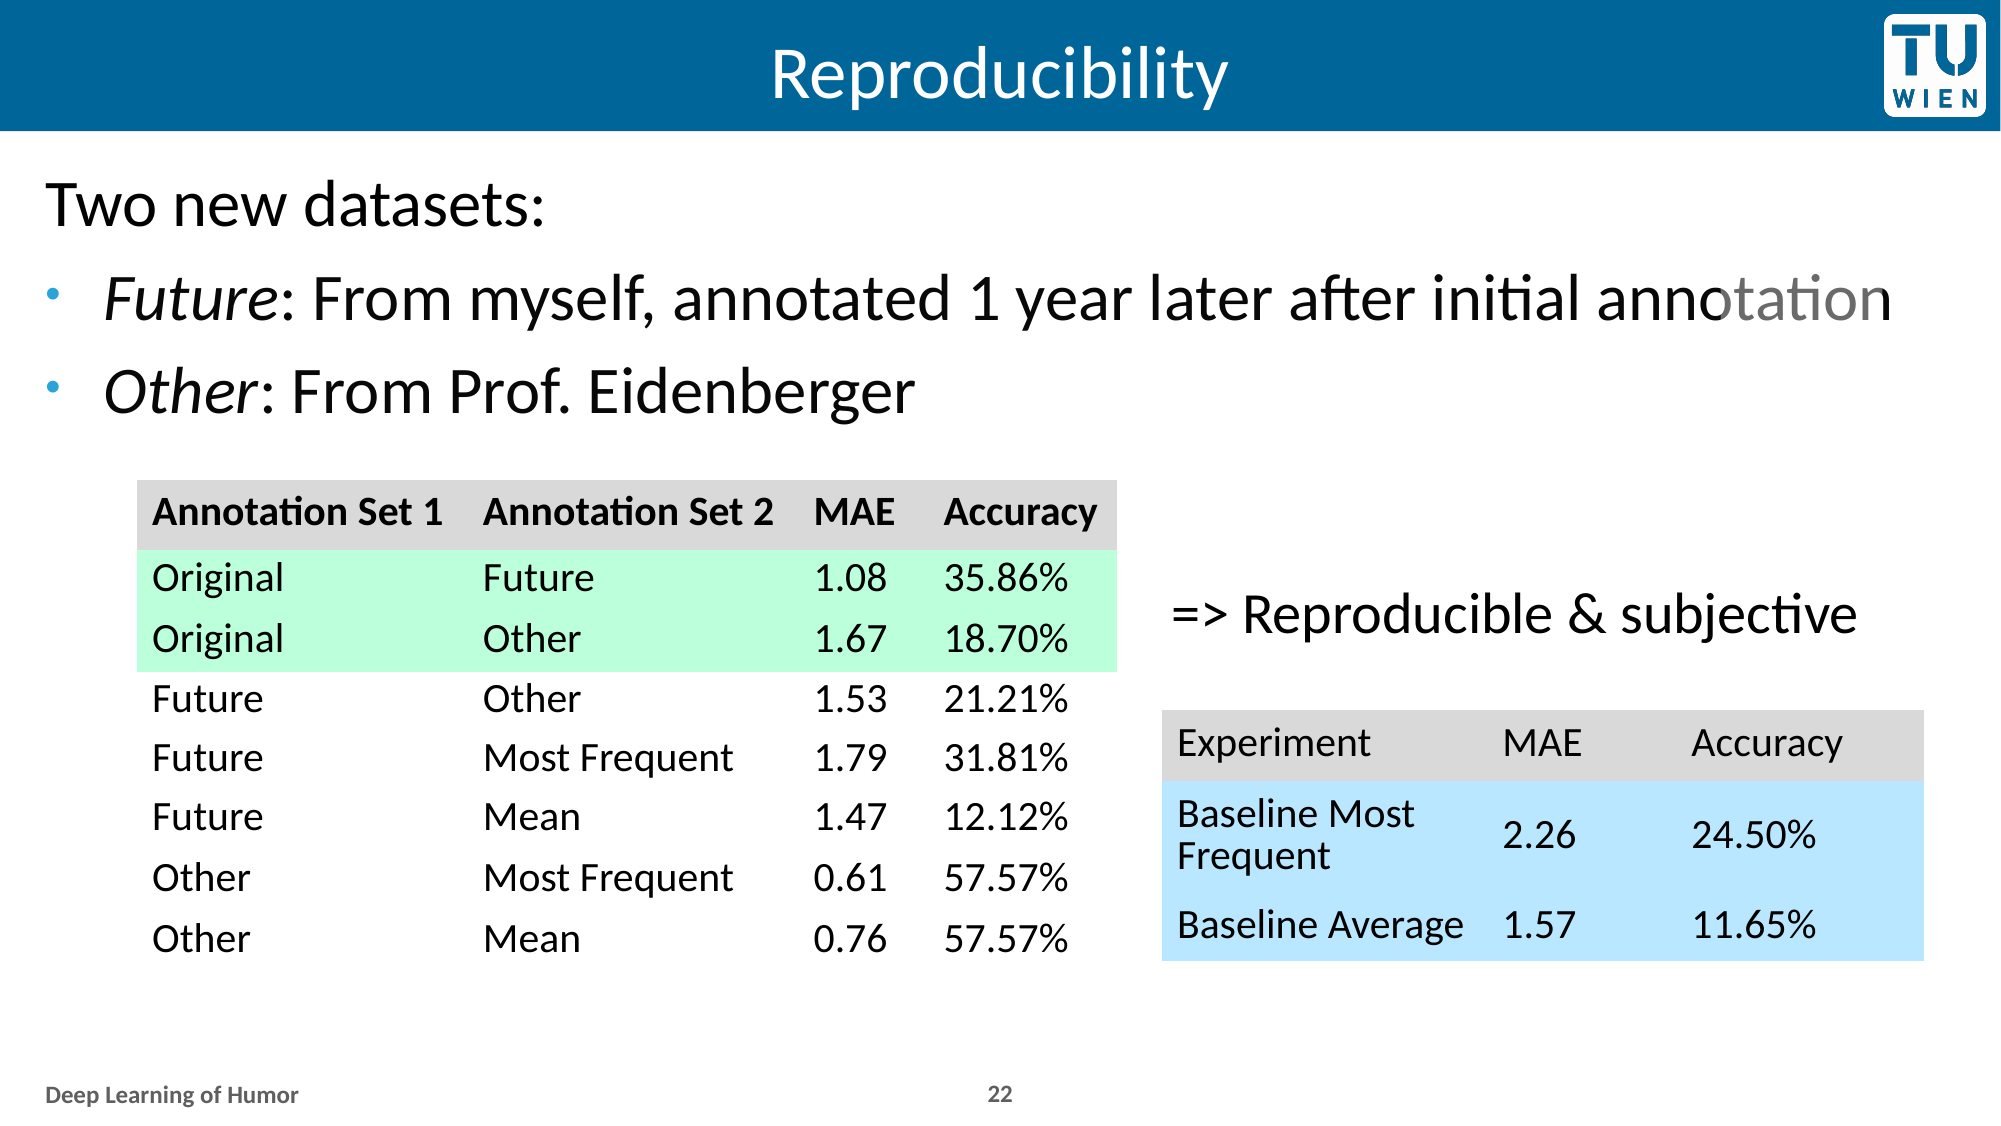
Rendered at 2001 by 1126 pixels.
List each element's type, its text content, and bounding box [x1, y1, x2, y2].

table_cell 57.57% [928, 911, 1117, 972]
table_cell Mean [468, 911, 799, 972]
title Reproducibility [137, 6, 1863, 132]
table_cell Other [137, 911, 468, 972]
table_header Annotation Set 2 [468, 480, 799, 550]
table_header MAE [1487, 710, 1676, 781]
table_cell 24.50% [1676, 781, 1924, 896]
list Two new datasets: Future: From myself, annotated 1 year later after initial annotation Other: From Prof. Eidenberger [25, 149, 1970, 1049]
table_header MAE [799, 480, 928, 550]
table_cell Baseline Most Frequent [1162, 781, 1487, 896]
table_cell Future [137, 672, 468, 733]
slide_number 22 [881, 1067, 1119, 1119]
table_cell Other [137, 851, 468, 911]
table_cell 12.12% [928, 790, 1117, 851]
table_cell 18.70% [928, 611, 1117, 672]
table_cell 11.65% [1676, 896, 1924, 961]
text_box => Reproducible & subjective [1156, 567, 1875, 653]
picture [1885, 15, 1985, 116]
table_cell 2.26 [1487, 781, 1676, 896]
table_cell 57.57% [928, 851, 1117, 911]
table_cell Original [137, 550, 468, 611]
table_header Accuracy [1676, 710, 1924, 781]
table_cell Original [137, 611, 468, 672]
table_cell 21.21% [928, 672, 1117, 733]
table_cell 1.47 [799, 790, 928, 851]
table_cell 35.86% [928, 550, 1117, 611]
table_cell Future [137, 733, 468, 790]
table_cell Other [468, 672, 799, 733]
table_cell Baseline Average [1162, 896, 1487, 961]
table_cell 1.79 [799, 733, 928, 790]
text_box [1720, 220, 1883, 381]
table_header Experiment [1162, 710, 1487, 781]
table_cell 1.67 [799, 611, 928, 672]
footer Deep Learning of Humor [25, 1068, 837, 1119]
table_cell Mean [468, 790, 799, 851]
table_cell 1.53 [799, 672, 928, 733]
table_cell 1.57 [1487, 896, 1676, 961]
table_cell Future [137, 790, 468, 851]
table_cell Future [468, 550, 799, 611]
table_cell Most Frequent [468, 733, 799, 790]
table_cell Other [468, 611, 799, 672]
table_header Accuracy [928, 480, 1117, 550]
table_cell 1.08 [799, 550, 928, 611]
table_header Annotation Set 1 [137, 480, 468, 550]
table_cell Most Frequent [468, 851, 799, 911]
table_cell 31.81% [928, 733, 1117, 790]
table_cell 0.61 [799, 851, 928, 911]
table_cell 0.76 [799, 911, 928, 972]
